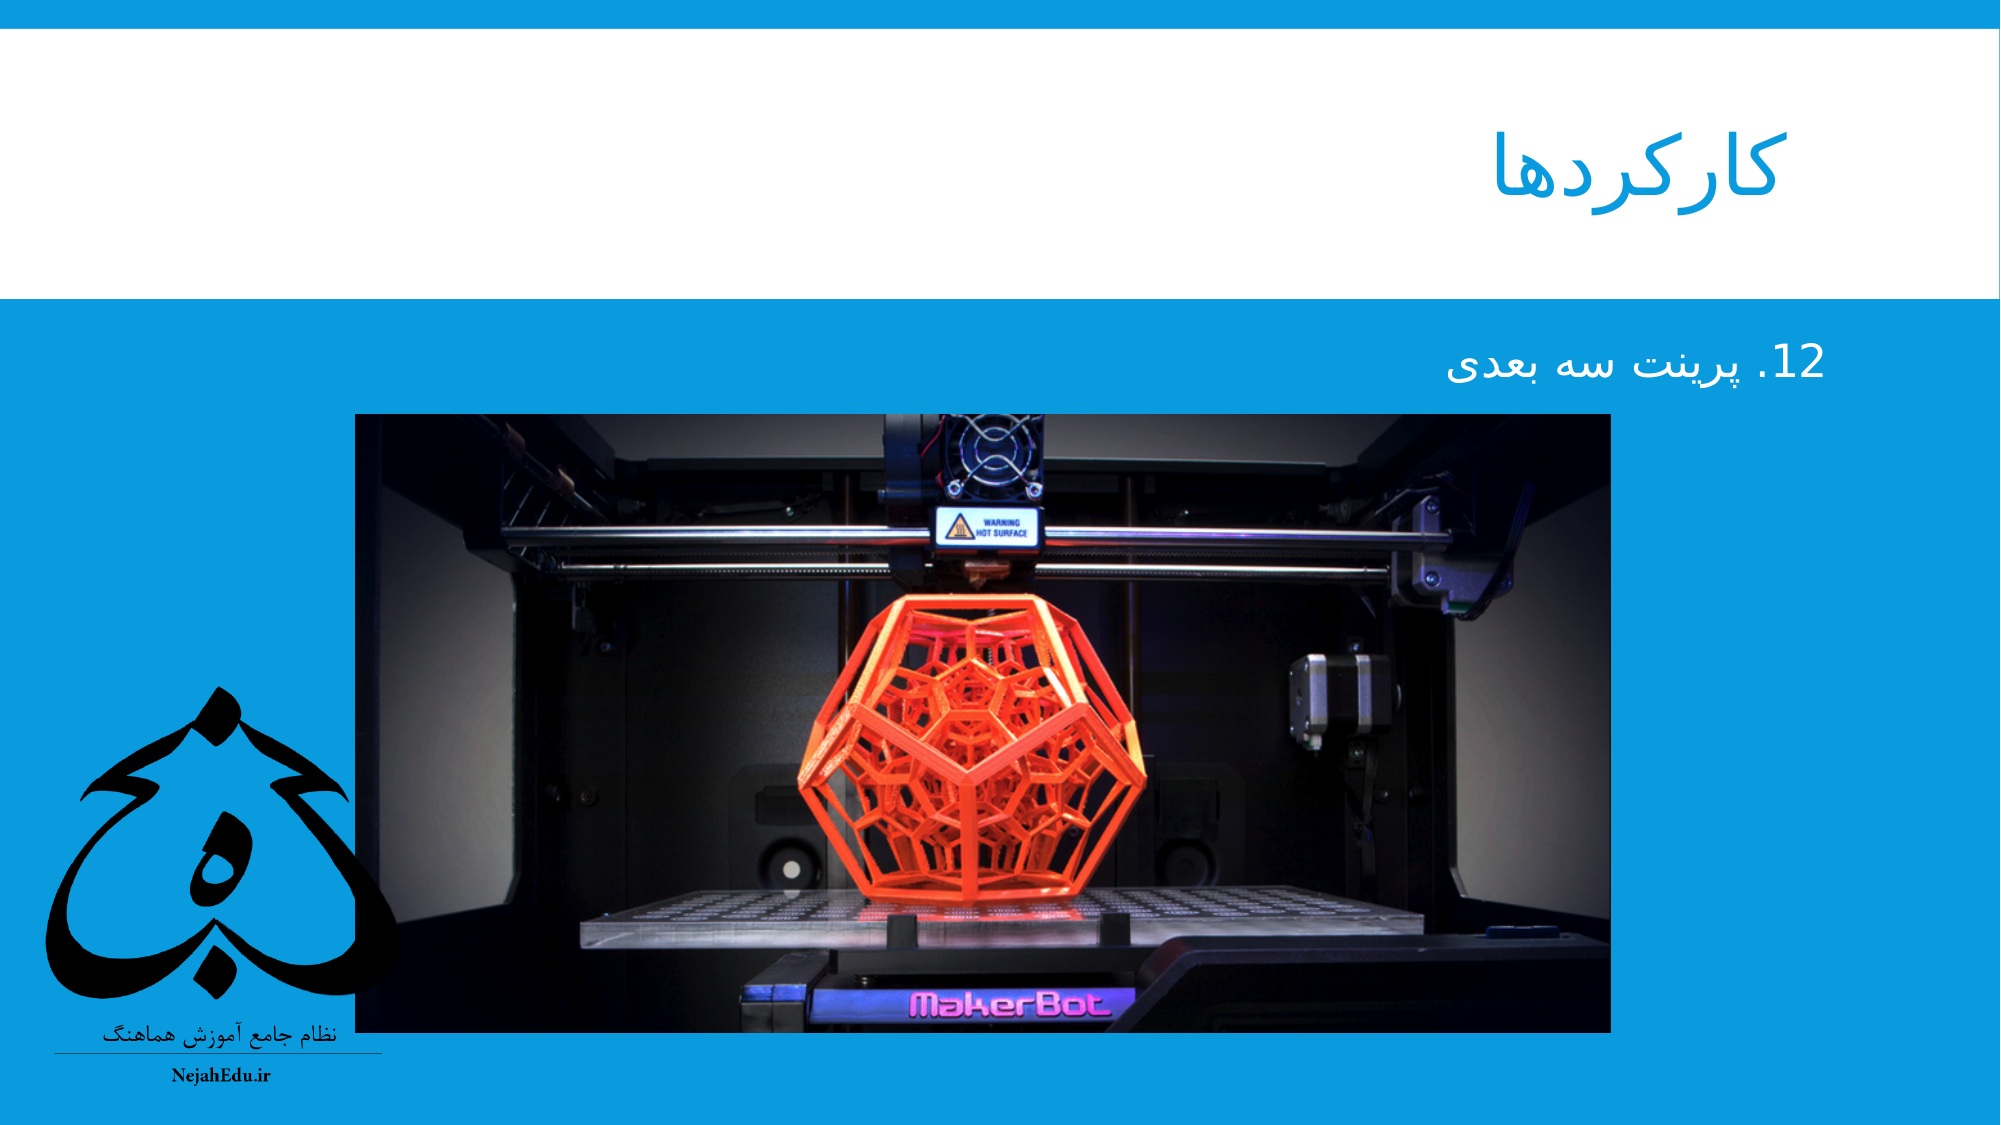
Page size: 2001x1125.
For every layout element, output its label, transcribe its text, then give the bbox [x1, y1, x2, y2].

title کارکردها [197, 46, 1803, 295]
picture [195, 947, 236, 998]
list 12. پرینت سه بعدی [51, 329, 1843, 1020]
picture [47, 415, 1610, 1032]
